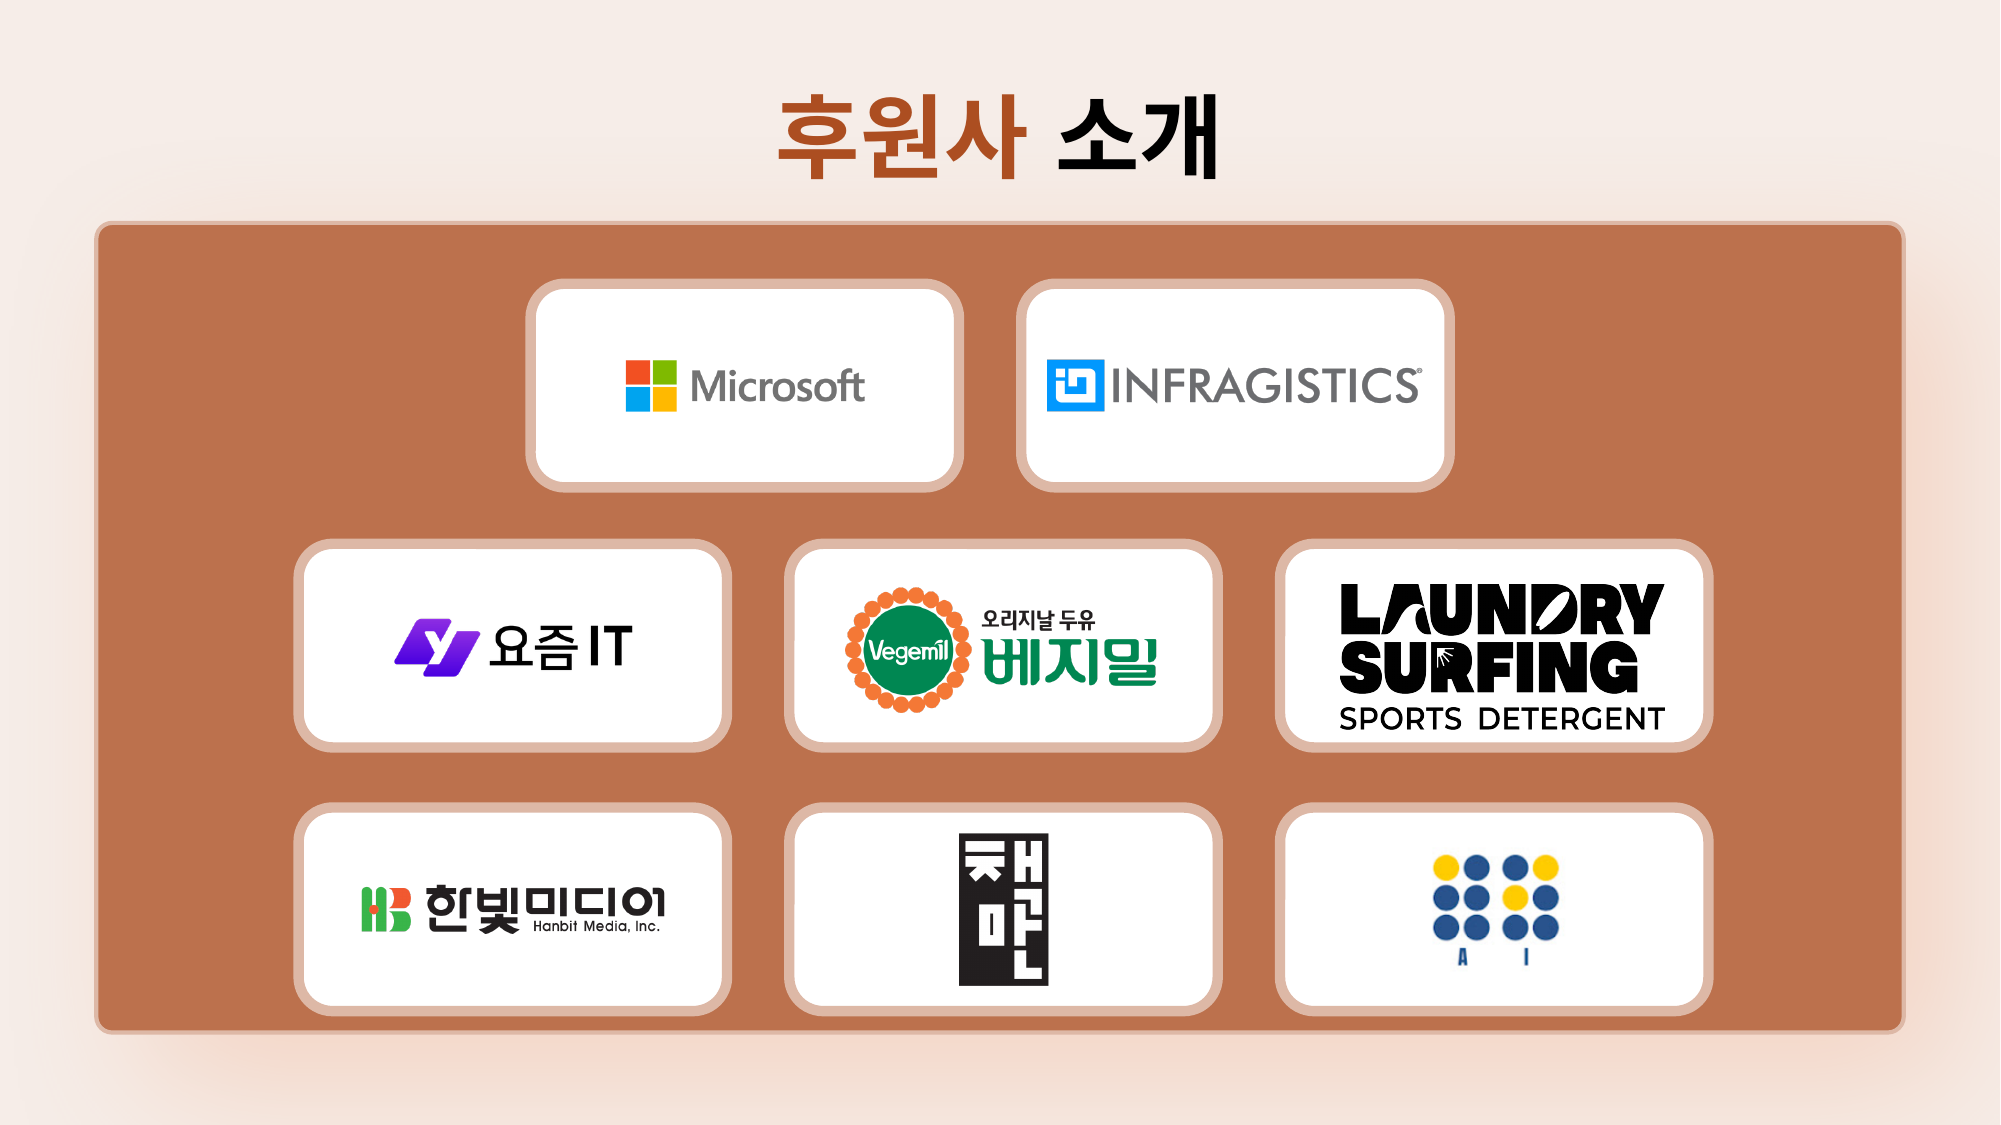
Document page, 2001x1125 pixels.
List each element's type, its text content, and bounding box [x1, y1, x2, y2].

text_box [298, 522, 728, 773]
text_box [1279, 806, 1709, 1012]
title 후원사 소개 [96, 92, 1904, 193]
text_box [788, 806, 1219, 1012]
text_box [787, 543, 1219, 748]
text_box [1279, 543, 1709, 748]
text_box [530, 283, 960, 488]
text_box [1020, 283, 1451, 488]
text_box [298, 806, 728, 1012]
